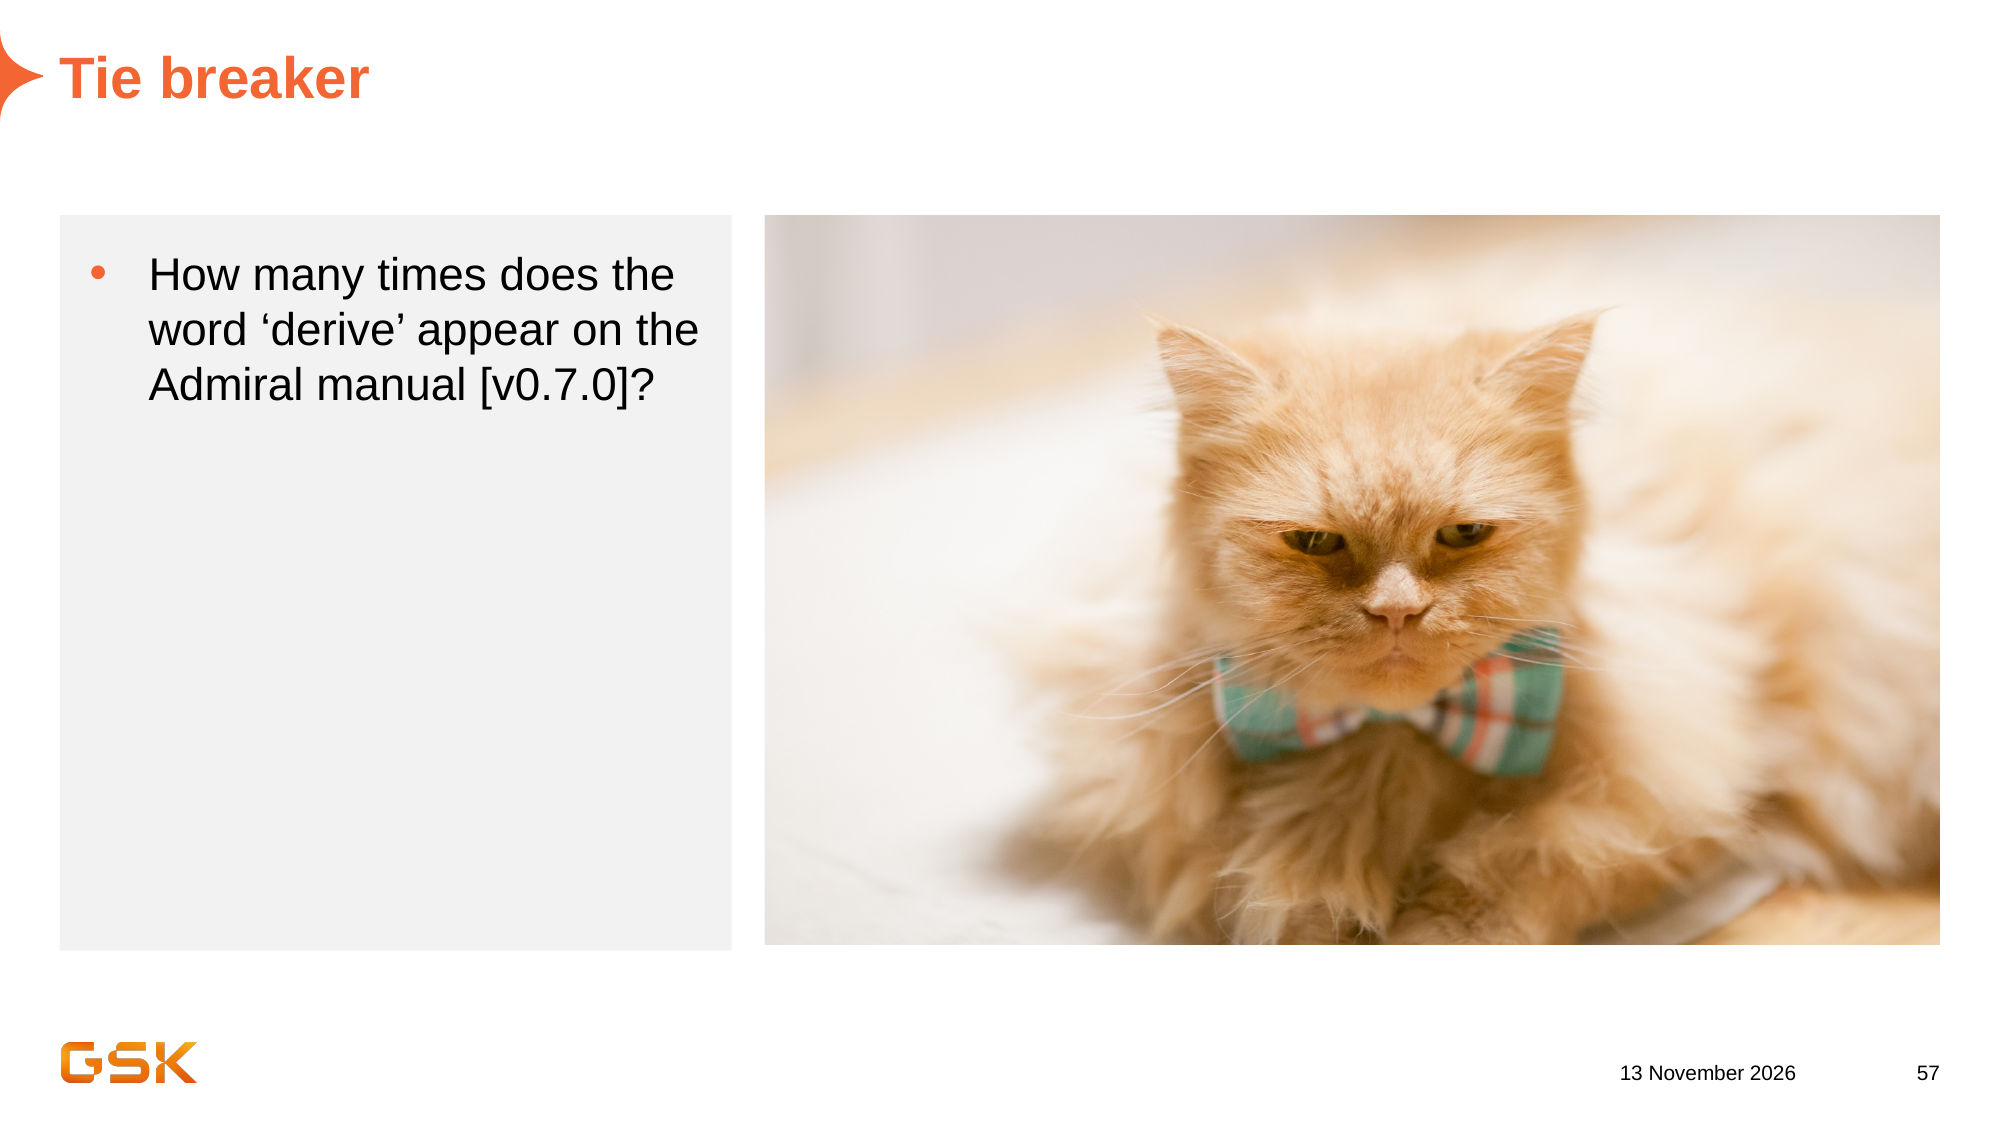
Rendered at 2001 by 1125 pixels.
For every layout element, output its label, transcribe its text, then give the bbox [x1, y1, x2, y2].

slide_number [1340, 1040, 1797, 1085]
slide_number 57 [1851, 1040, 1940, 1085]
title Tie breaker [59, 39, 1940, 111]
list How many times does the word ‘derive’ appear on the Admiral manual [v0.7.0]? [59, 215, 732, 951]
picture [764, 214, 1940, 946]
picture [61, 1042, 197, 1083]
